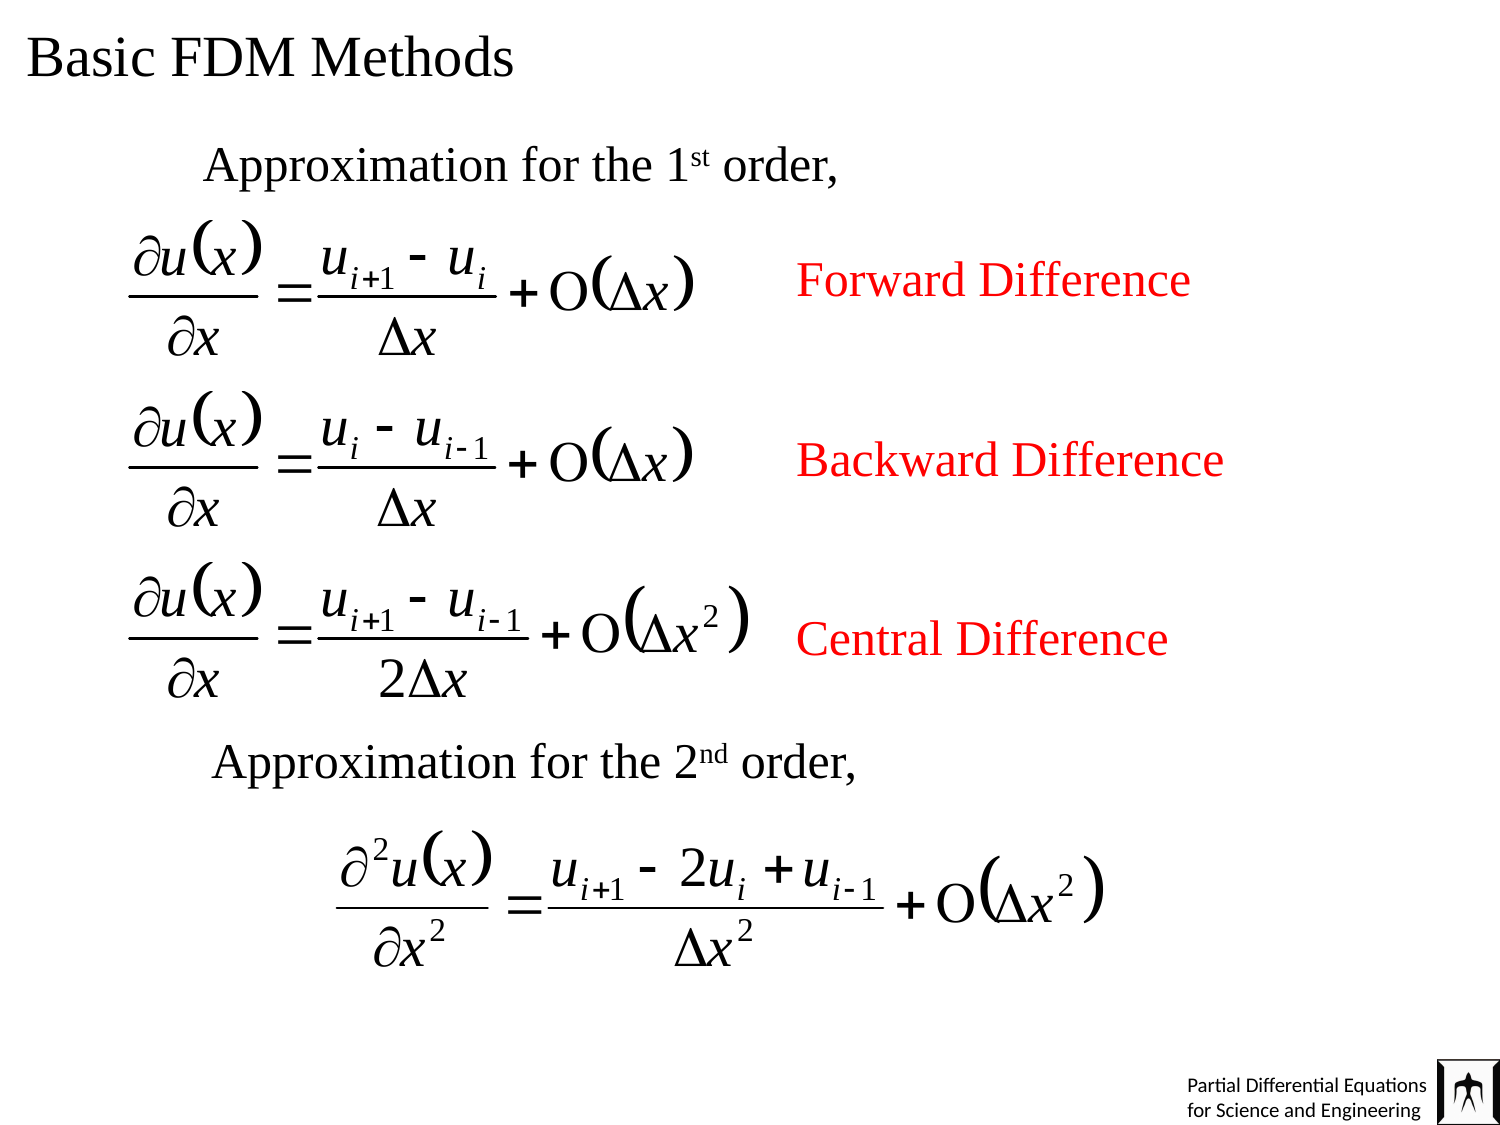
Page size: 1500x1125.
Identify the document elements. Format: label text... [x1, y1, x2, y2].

text_box Approximation for the 2nd order, [196, 720, 873, 796]
text_box Approximation for the 1st order, [187, 124, 854, 200]
text_box Central Difference [781, 598, 1184, 674]
picture [1437, 1059, 1500, 1125]
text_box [326, 822, 1106, 980]
text_box Forward Difference [781, 239, 1207, 315]
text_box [119, 220, 698, 369]
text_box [119, 562, 751, 711]
text_box Backward Difference [781, 419, 1240, 494]
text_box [119, 391, 698, 540]
title Basic FDM Methods [11, 8, 1265, 98]
